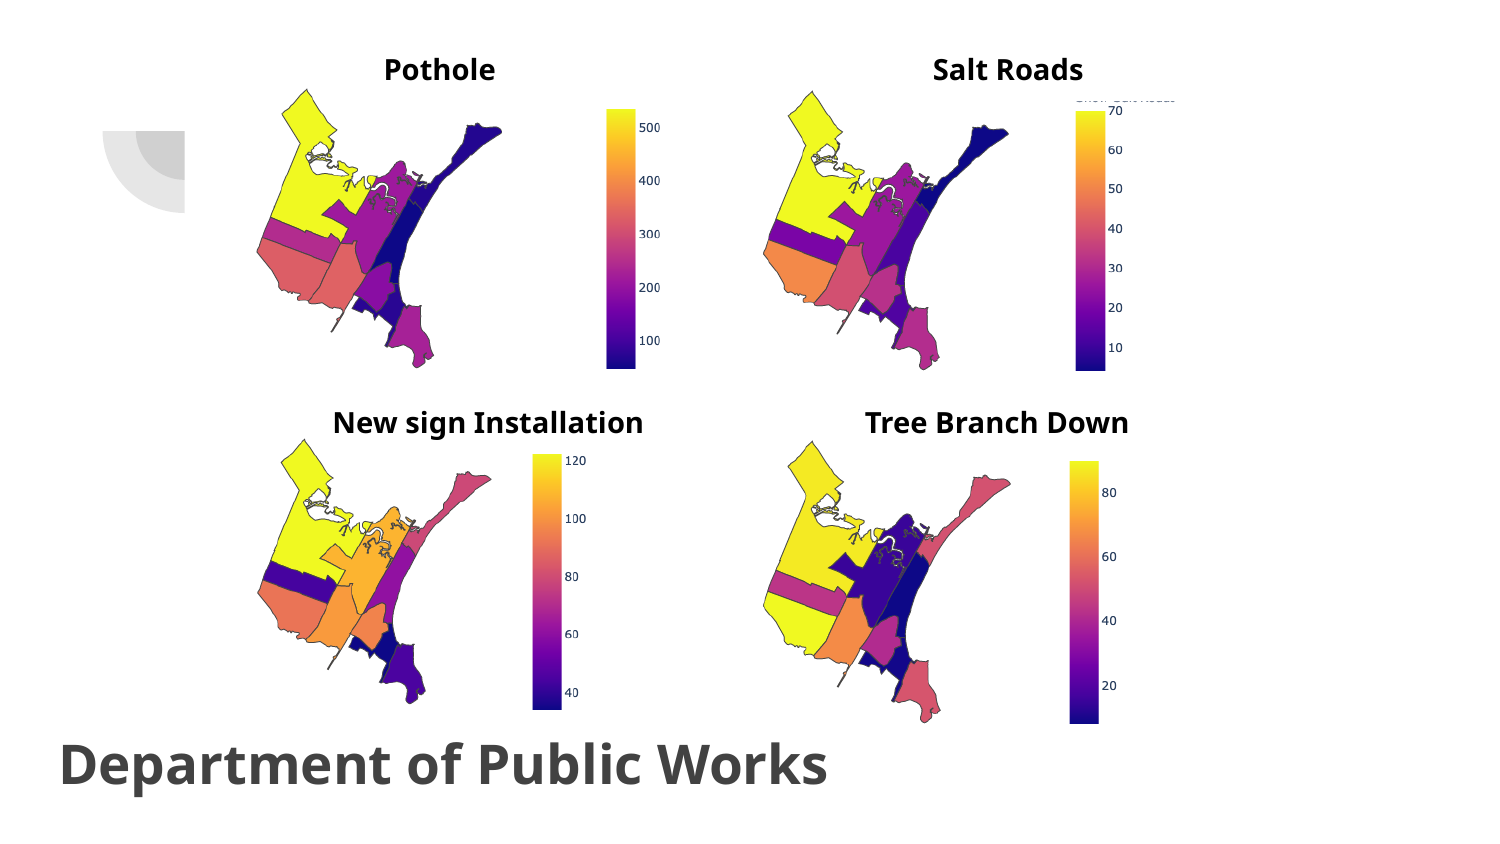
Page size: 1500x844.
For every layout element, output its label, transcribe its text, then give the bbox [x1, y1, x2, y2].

picture [232, 82, 721, 387]
picture [749, 82, 1207, 387]
picture [738, 433, 1218, 738]
title Department of Public Works [43, 714, 872, 826]
text_box Pothole [368, 36, 705, 80]
picture [246, 422, 721, 727]
text_box Tree Branch Down [849, 388, 1217, 433]
text_box Salt Roads [824, 36, 1192, 80]
text_box New sign Installation [317, 392, 721, 422]
